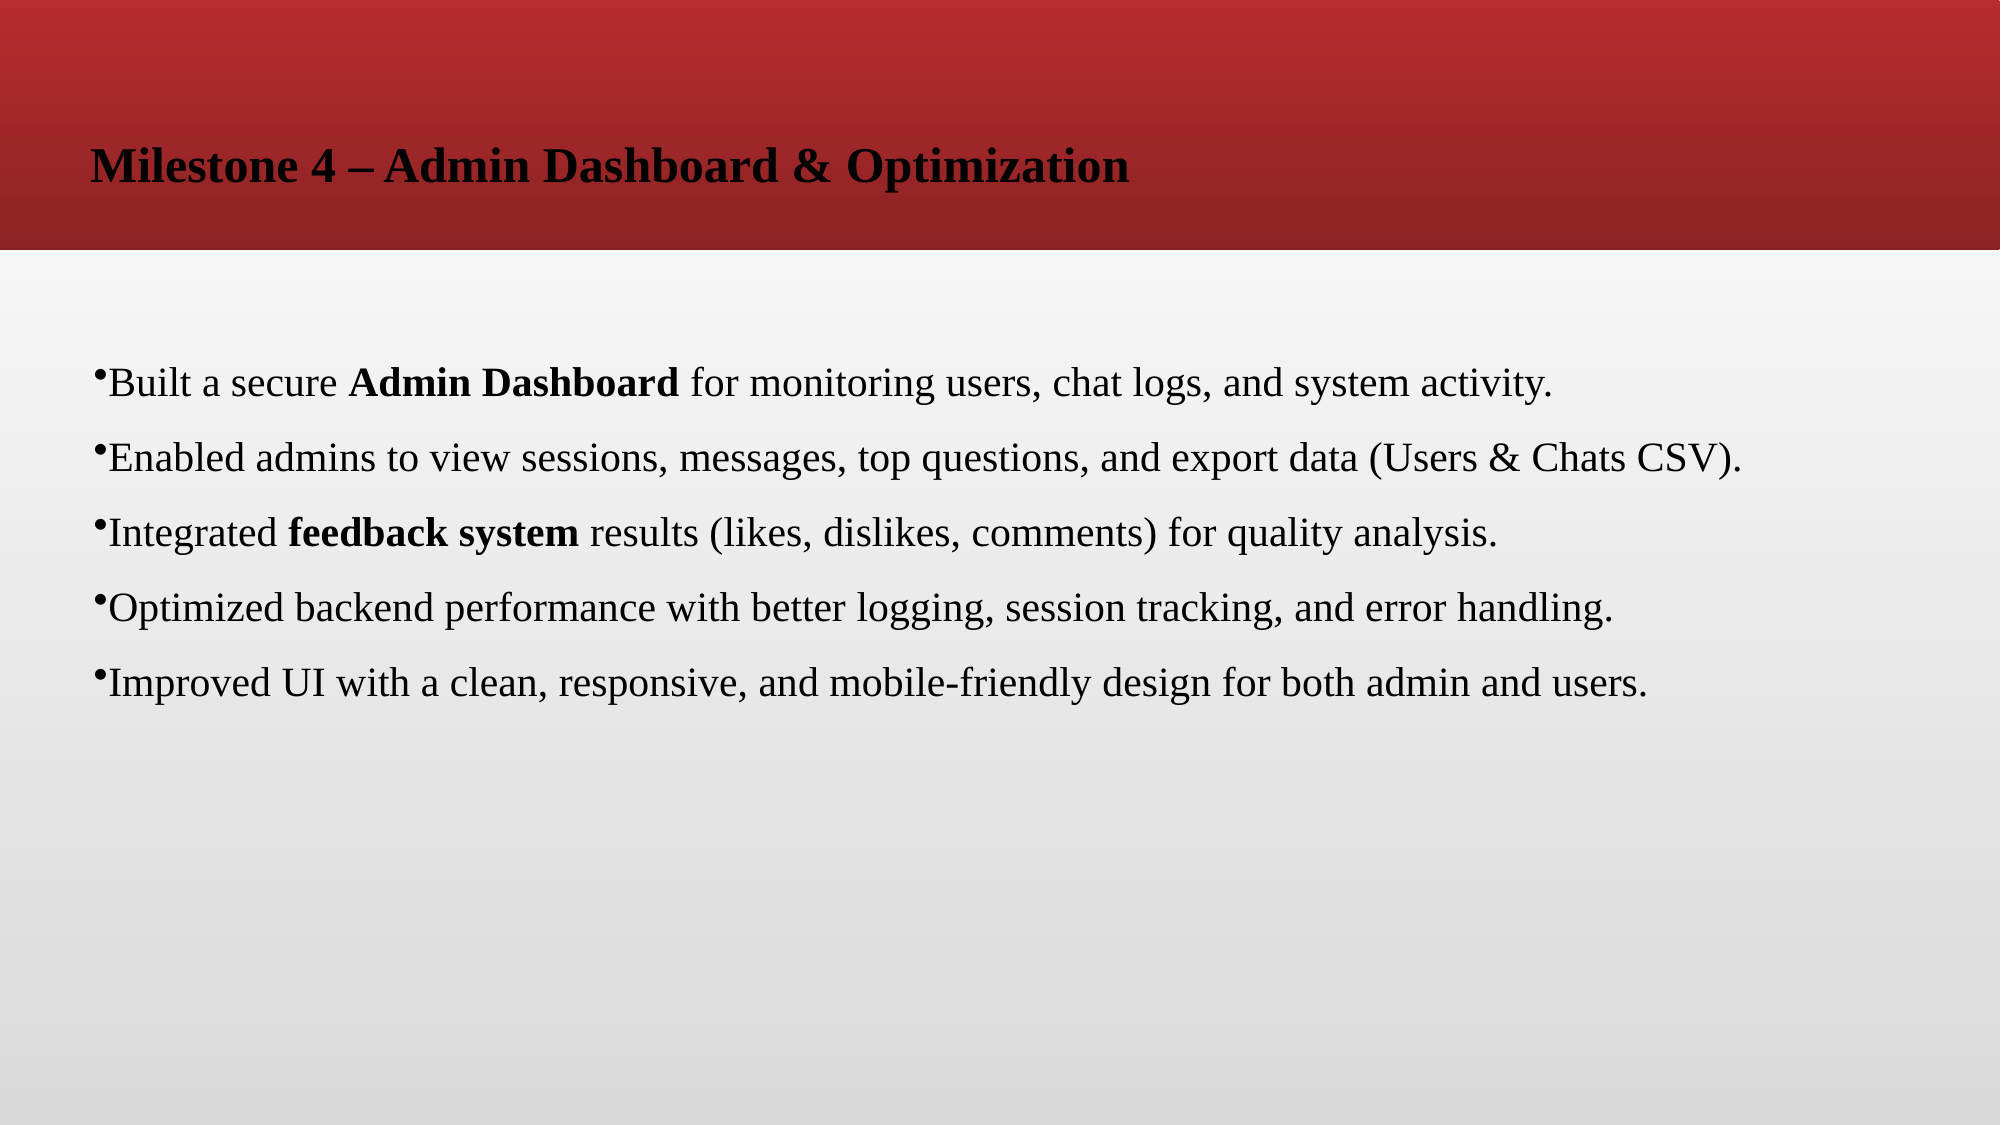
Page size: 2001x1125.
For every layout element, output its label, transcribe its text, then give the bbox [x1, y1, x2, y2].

text_box Built a secure Admin Dashboard for monitoring users, chat logs, and system activity. Enabled admins to view sessions, messages, top questions, and export data (Users & Chats CSV). Integrated feedback system results (likes, dislikes, comments) for quality analysis. Optimized backend performance with better logging, session tracking, and error handling. Improved UI with a clean, responsive, and mobile-friendly design for both admin and users. [78, 322, 1760, 713]
title Milestone 4 – Admin Dashboard & Optimization [75, 87, 1725, 305]
